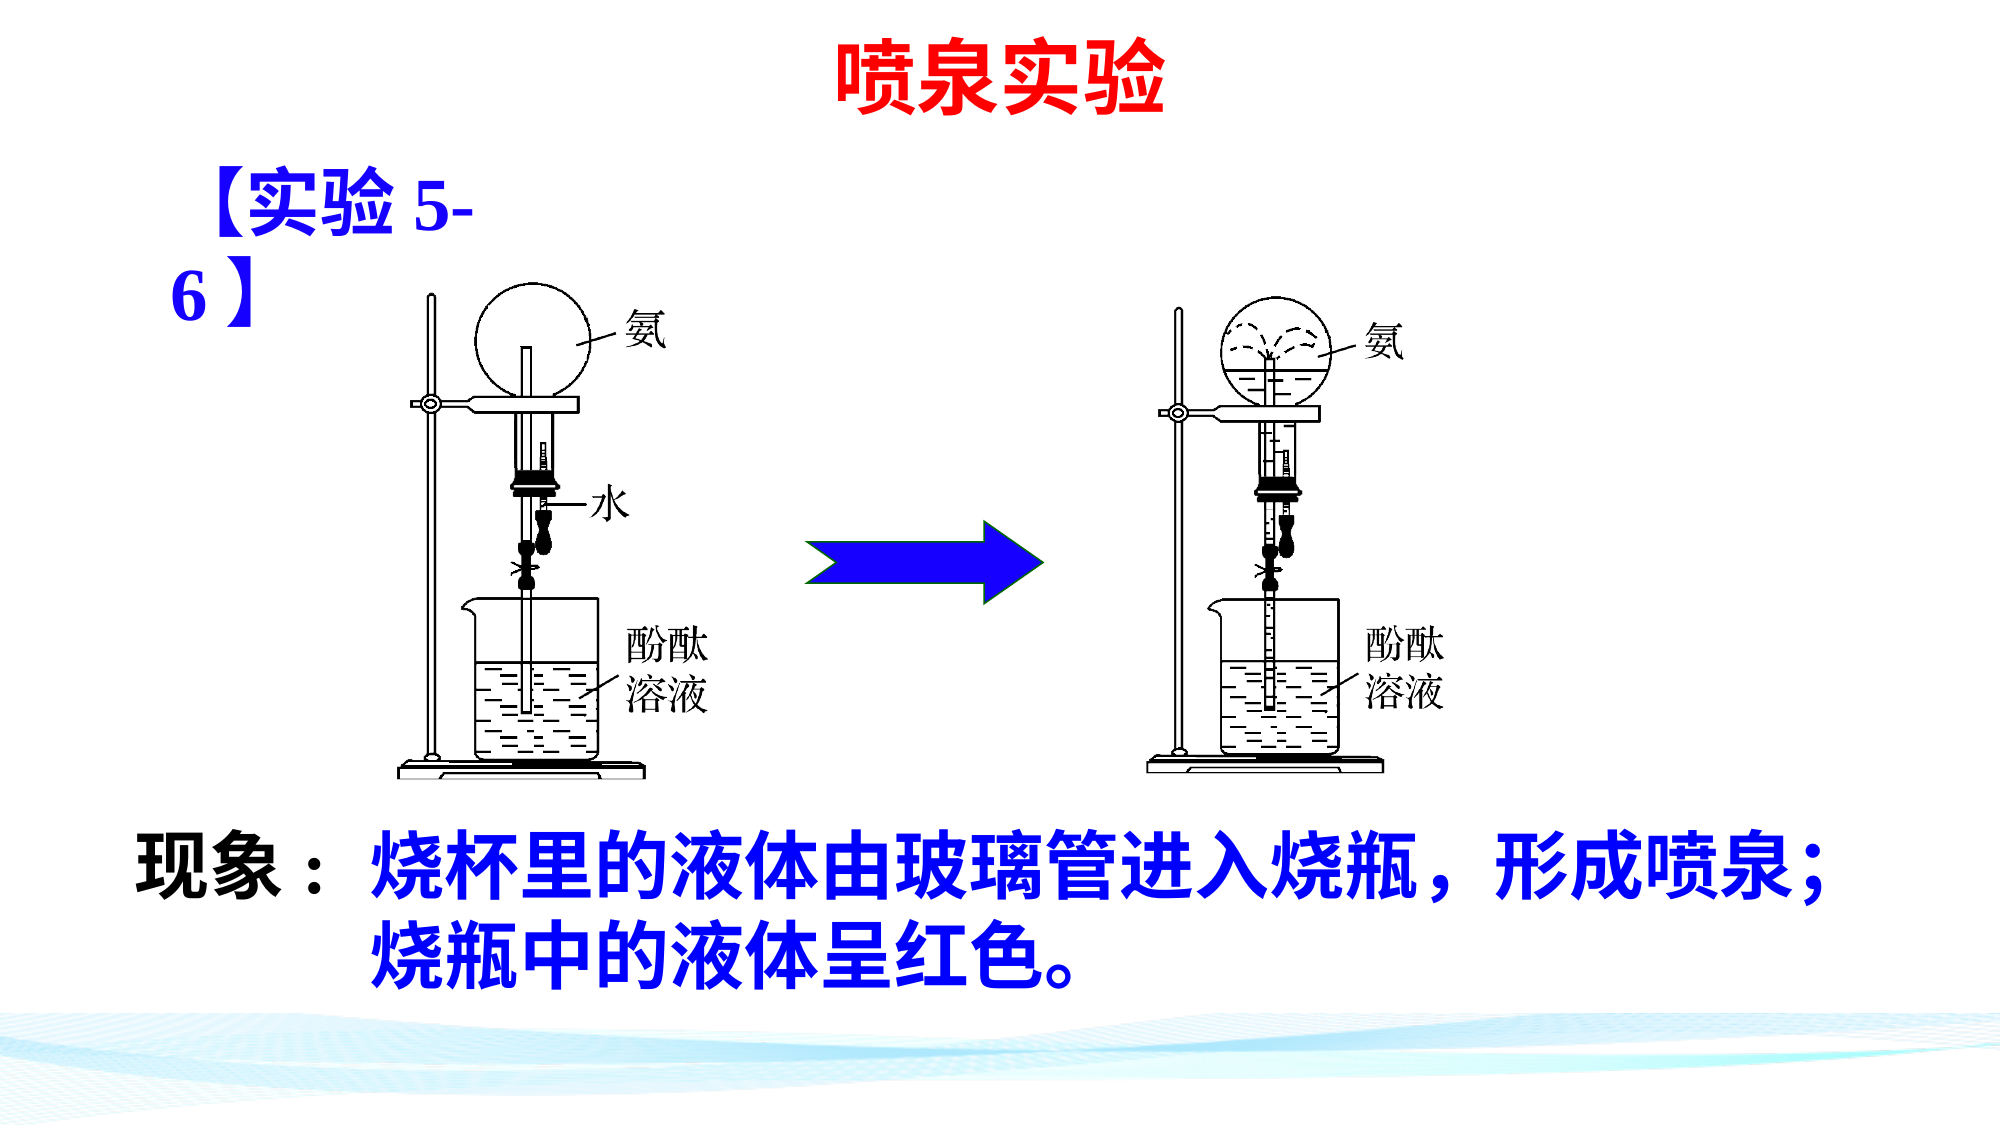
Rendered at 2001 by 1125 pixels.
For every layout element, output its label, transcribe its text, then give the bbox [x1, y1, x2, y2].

text_box 喷泉实验 [627, 17, 1373, 132]
picture [1146, 285, 1448, 782]
text_box 【实验5-6】 [155, 148, 611, 343]
text_box 现象: [106, 811, 354, 917]
text_box 烧杯里的液体由玻璃管进入烧瓶，形成喷泉； 烧瓶中的液体呈红色。 [354, 811, 1834, 1007]
picture [394, 273, 719, 782]
picture [0, 1013, 2001, 1125]
text_box [806, 521, 1044, 604]
